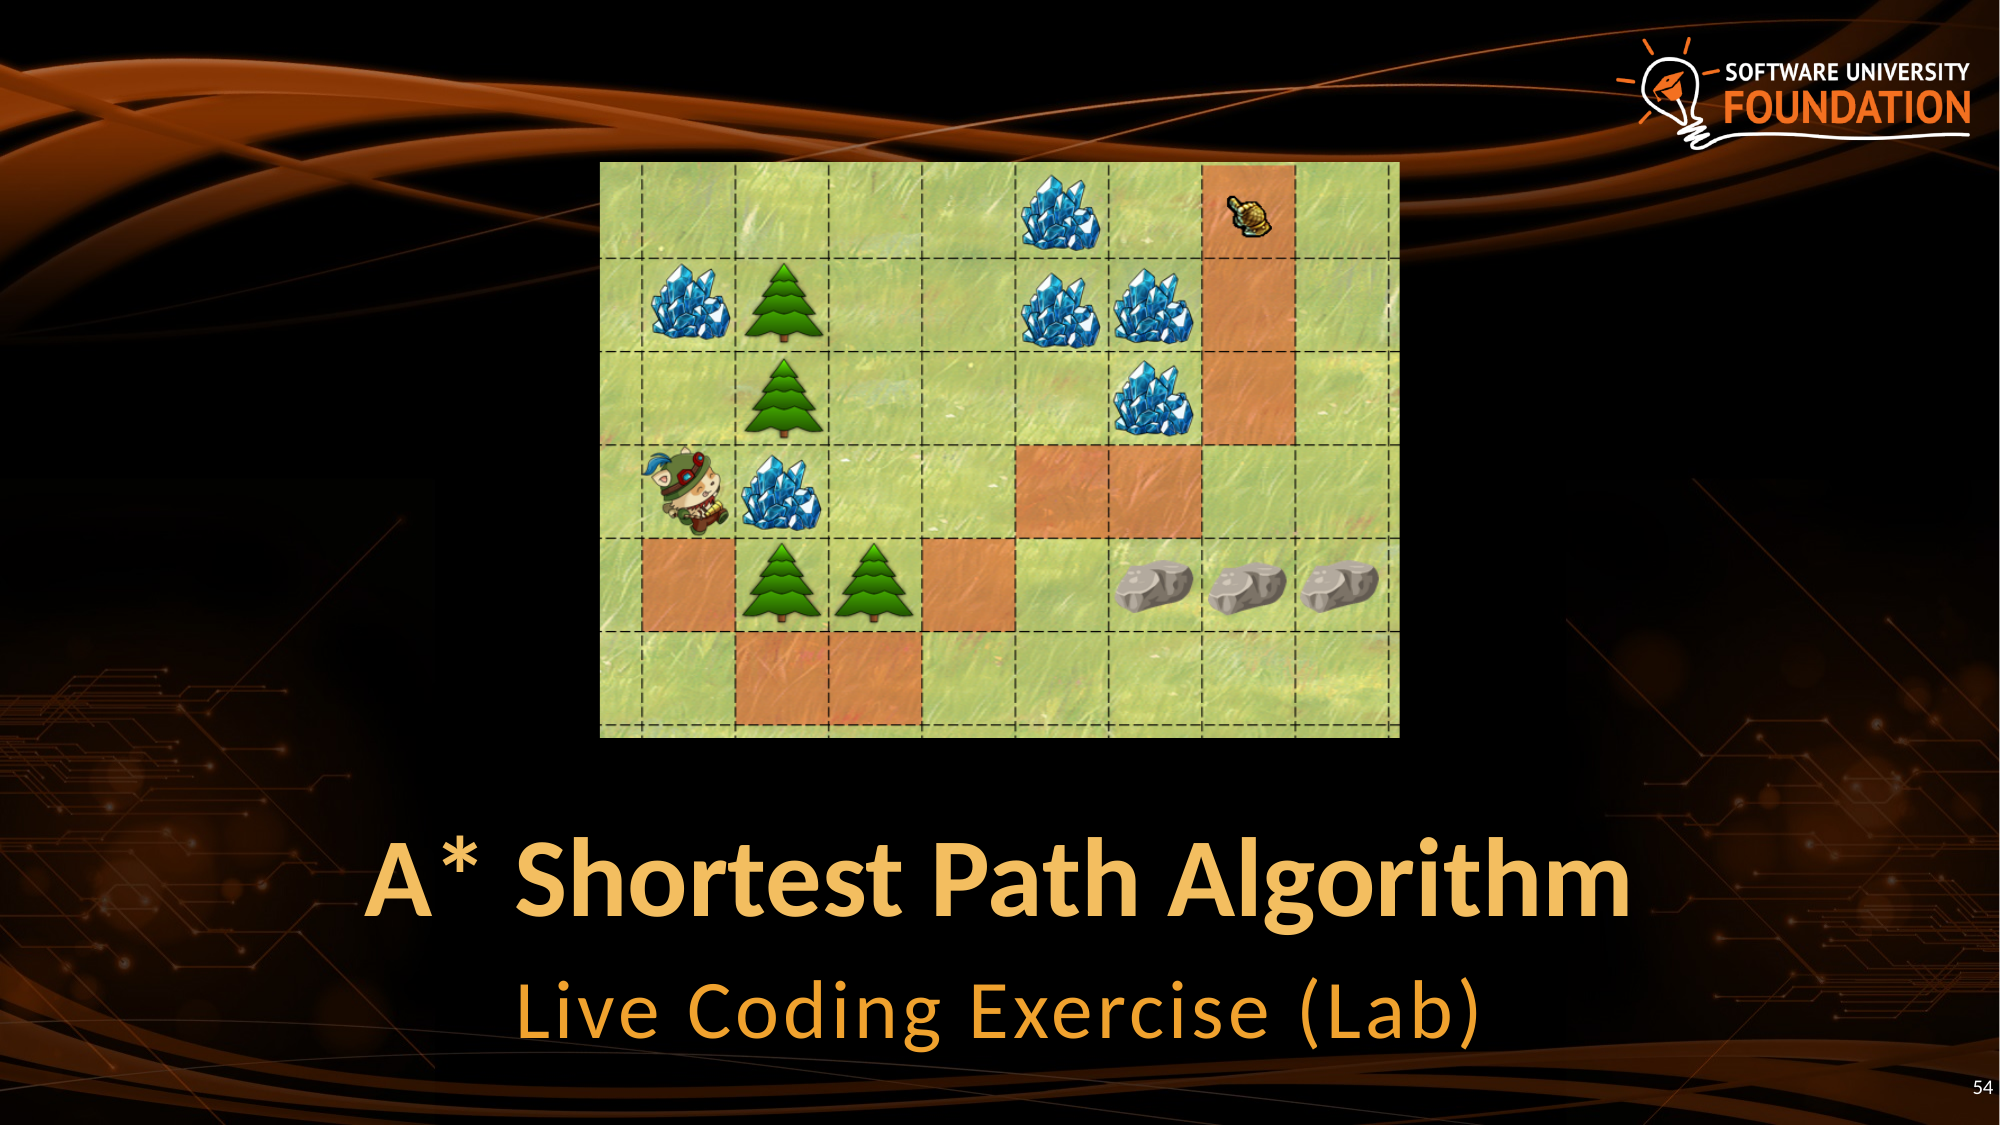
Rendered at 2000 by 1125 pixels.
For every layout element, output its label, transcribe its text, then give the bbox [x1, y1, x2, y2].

slide_number 54 [1929, 1070, 2000, 1103]
title A* Shortest Path Algorithm [149, 812, 1850, 944]
picture [0, 0, 2000, 1125]
list Live Coding Exercise (Lab) [149, 944, 1850, 1062]
